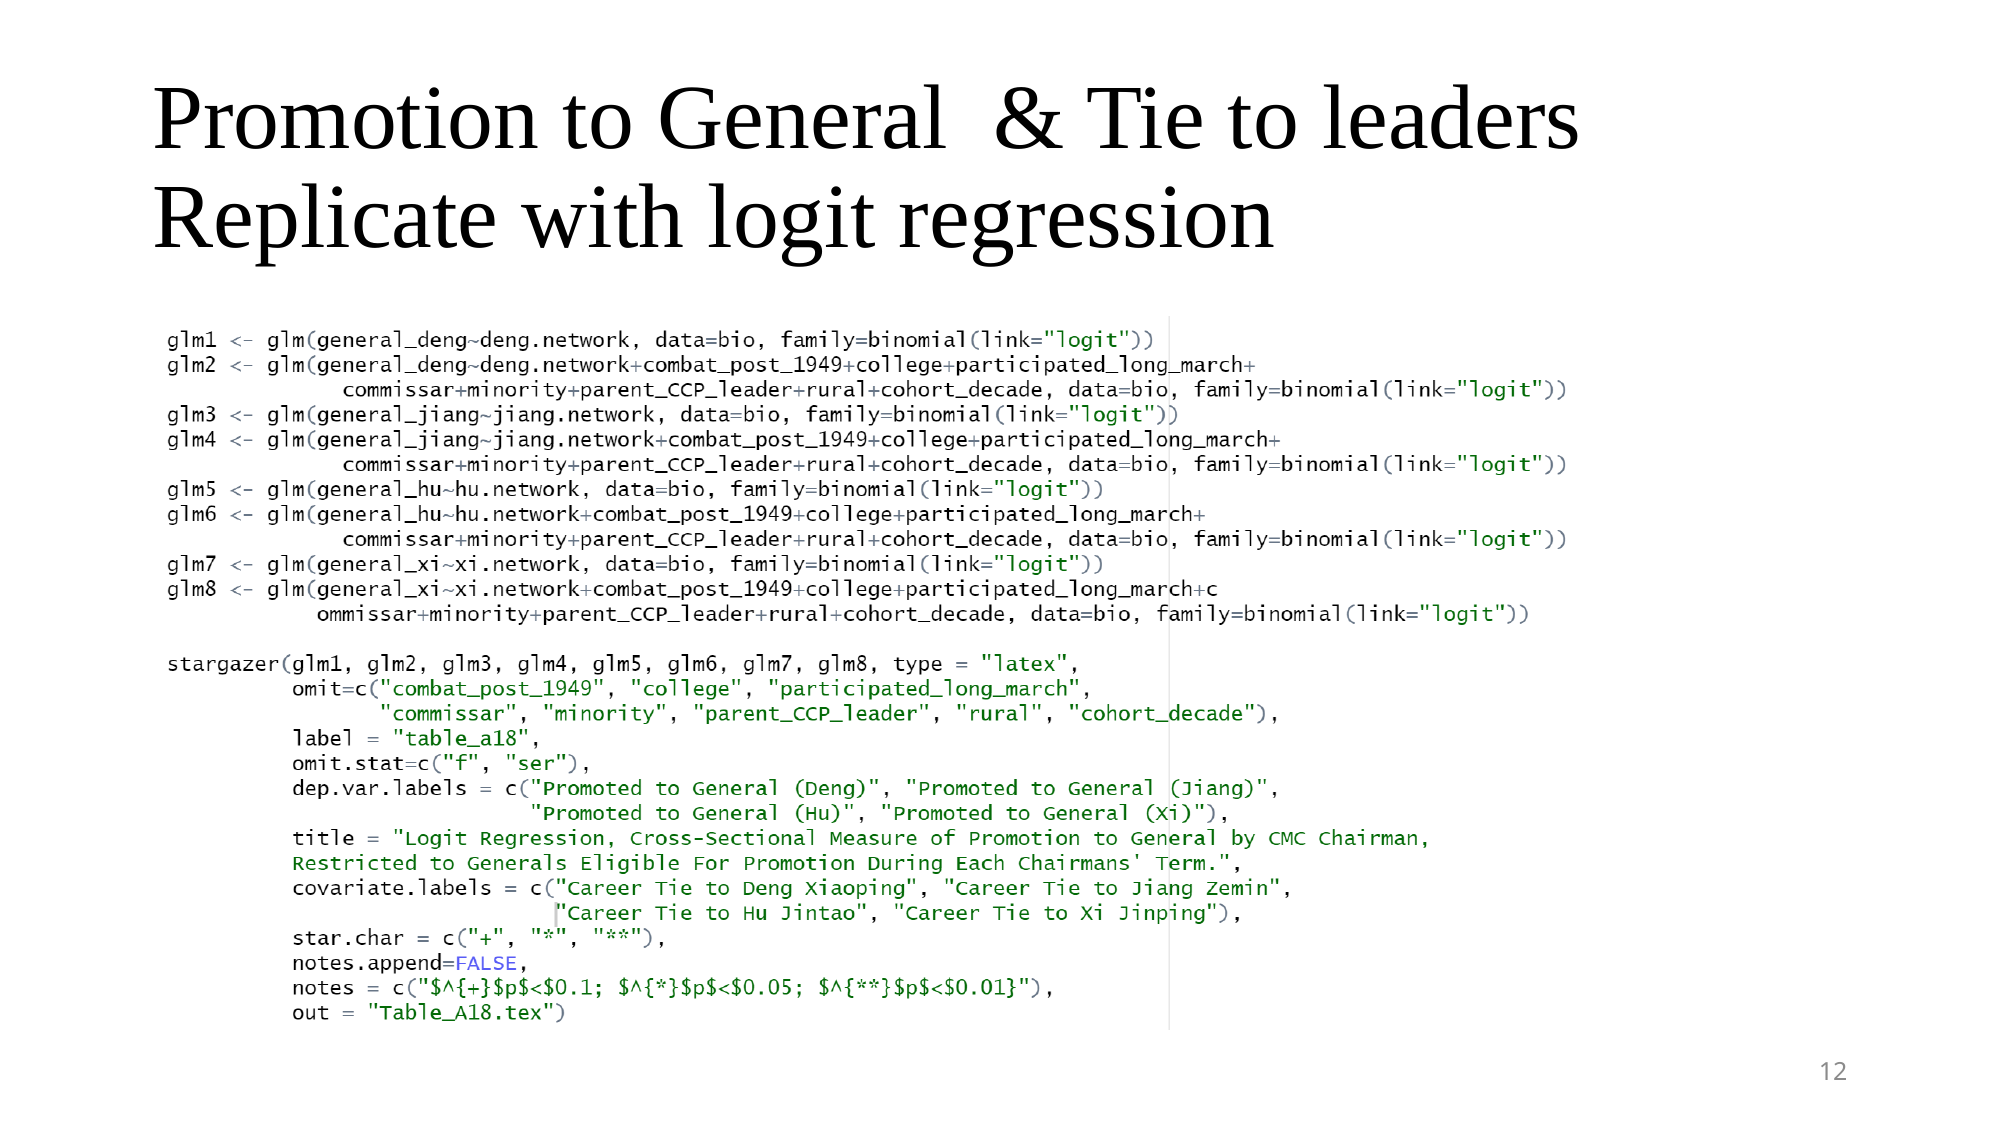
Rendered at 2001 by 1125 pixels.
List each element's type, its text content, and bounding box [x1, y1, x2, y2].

title Promotion to General & Tie to leaders Replicate with logit regression [137, 59, 1863, 278]
slide_number 12 [1412, 1042, 1863, 1103]
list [166, 316, 1581, 1030]
